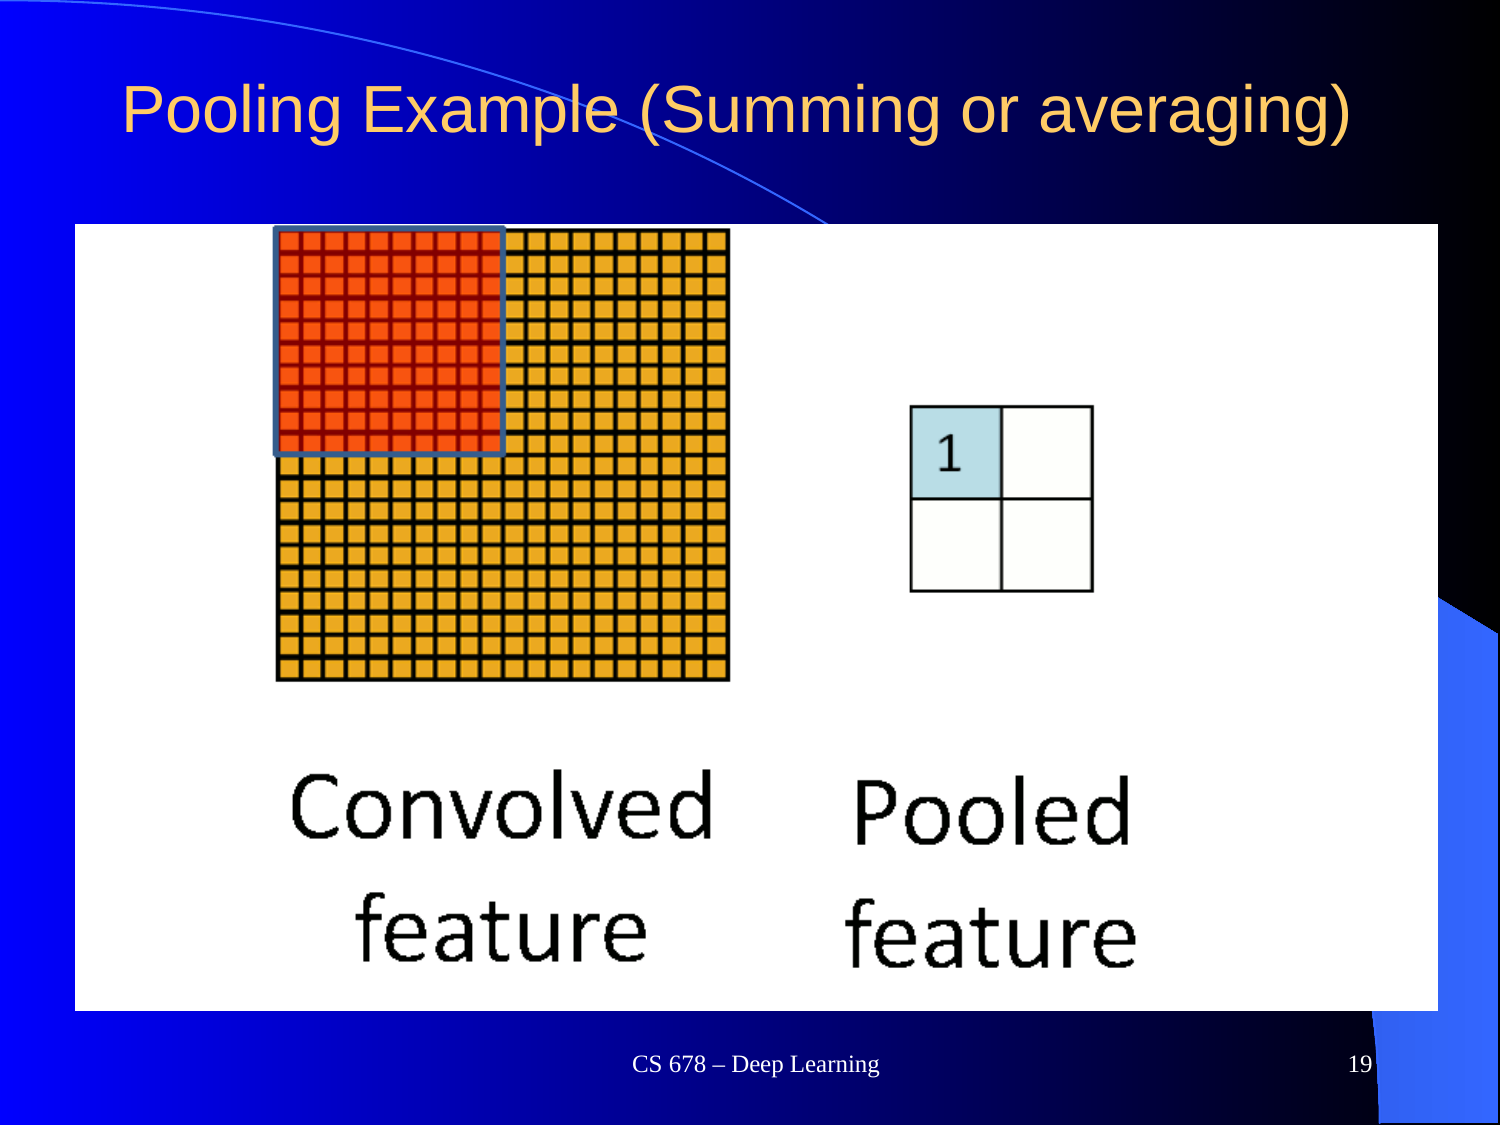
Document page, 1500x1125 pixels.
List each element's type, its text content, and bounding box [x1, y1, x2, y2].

footer CS 678 – Deep Learning [474, 1024, 1038, 1101]
picture [74, 224, 1438, 1011]
title Pooling Example (Summing or averaging) [99, 37, 1376, 176]
slide_number 19 [1074, 1024, 1388, 1101]
